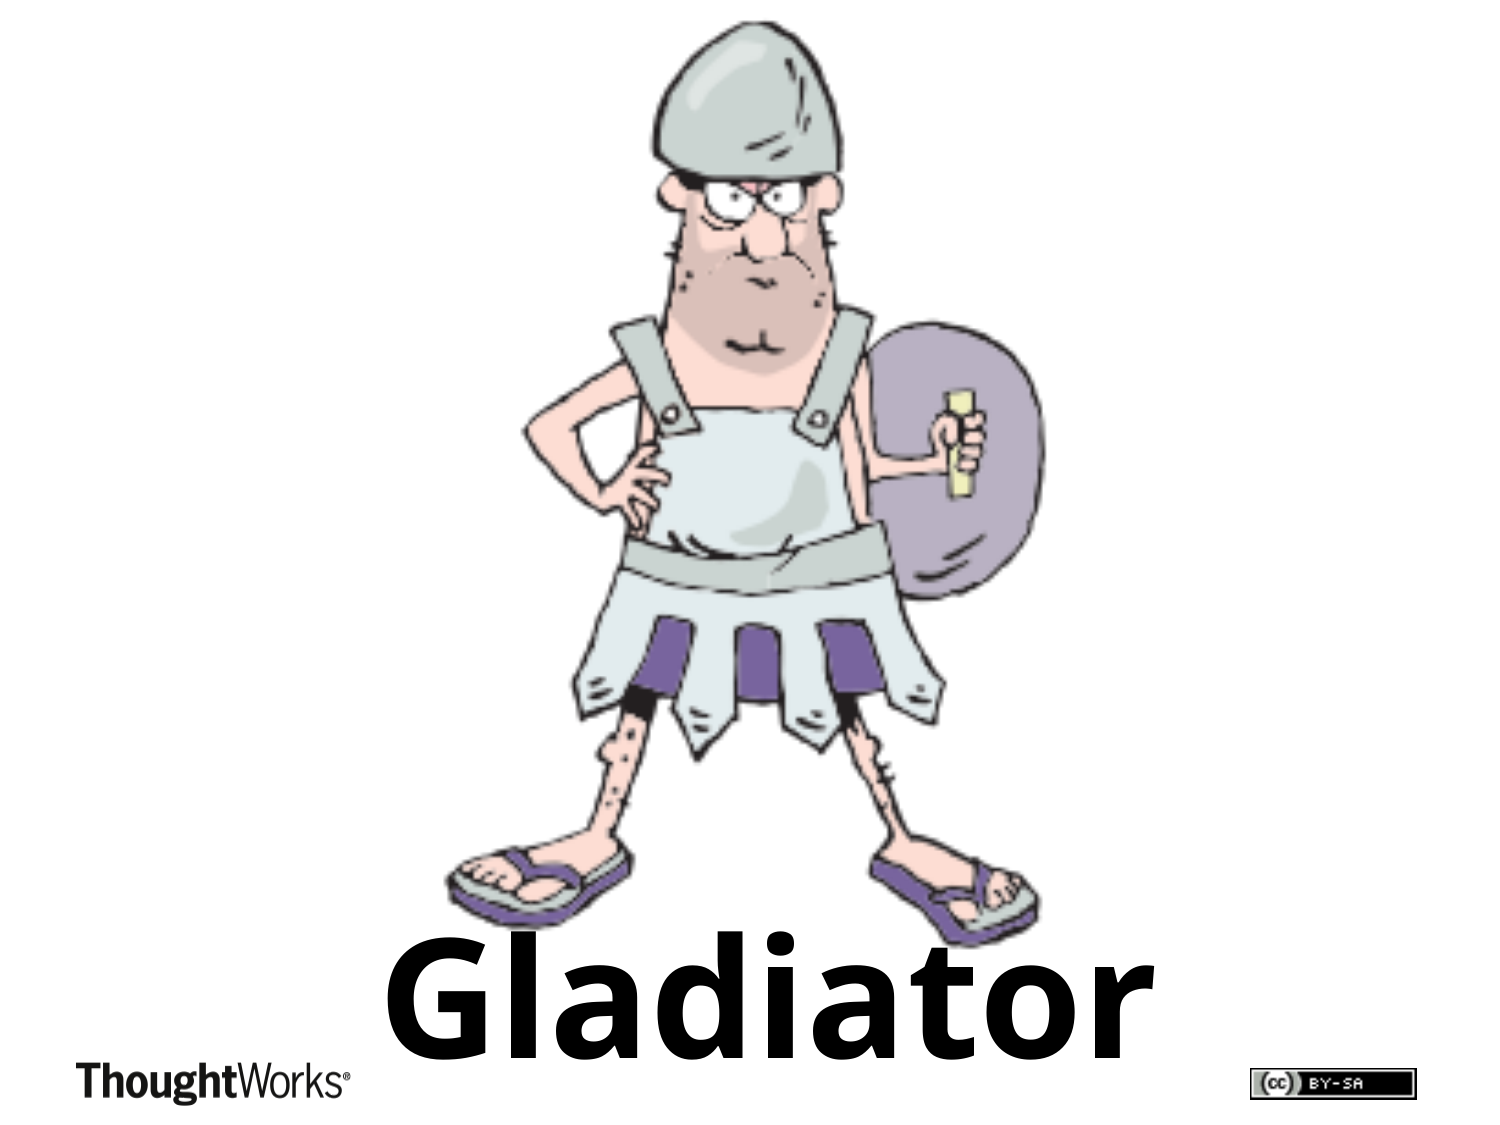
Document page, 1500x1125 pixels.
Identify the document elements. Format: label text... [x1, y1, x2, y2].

list Gladiator [362, 1046, 1176, 1125]
picture [237, 0, 1286, 1038]
picture [75, 1062, 351, 1106]
picture [1250, 1068, 1417, 1100]
